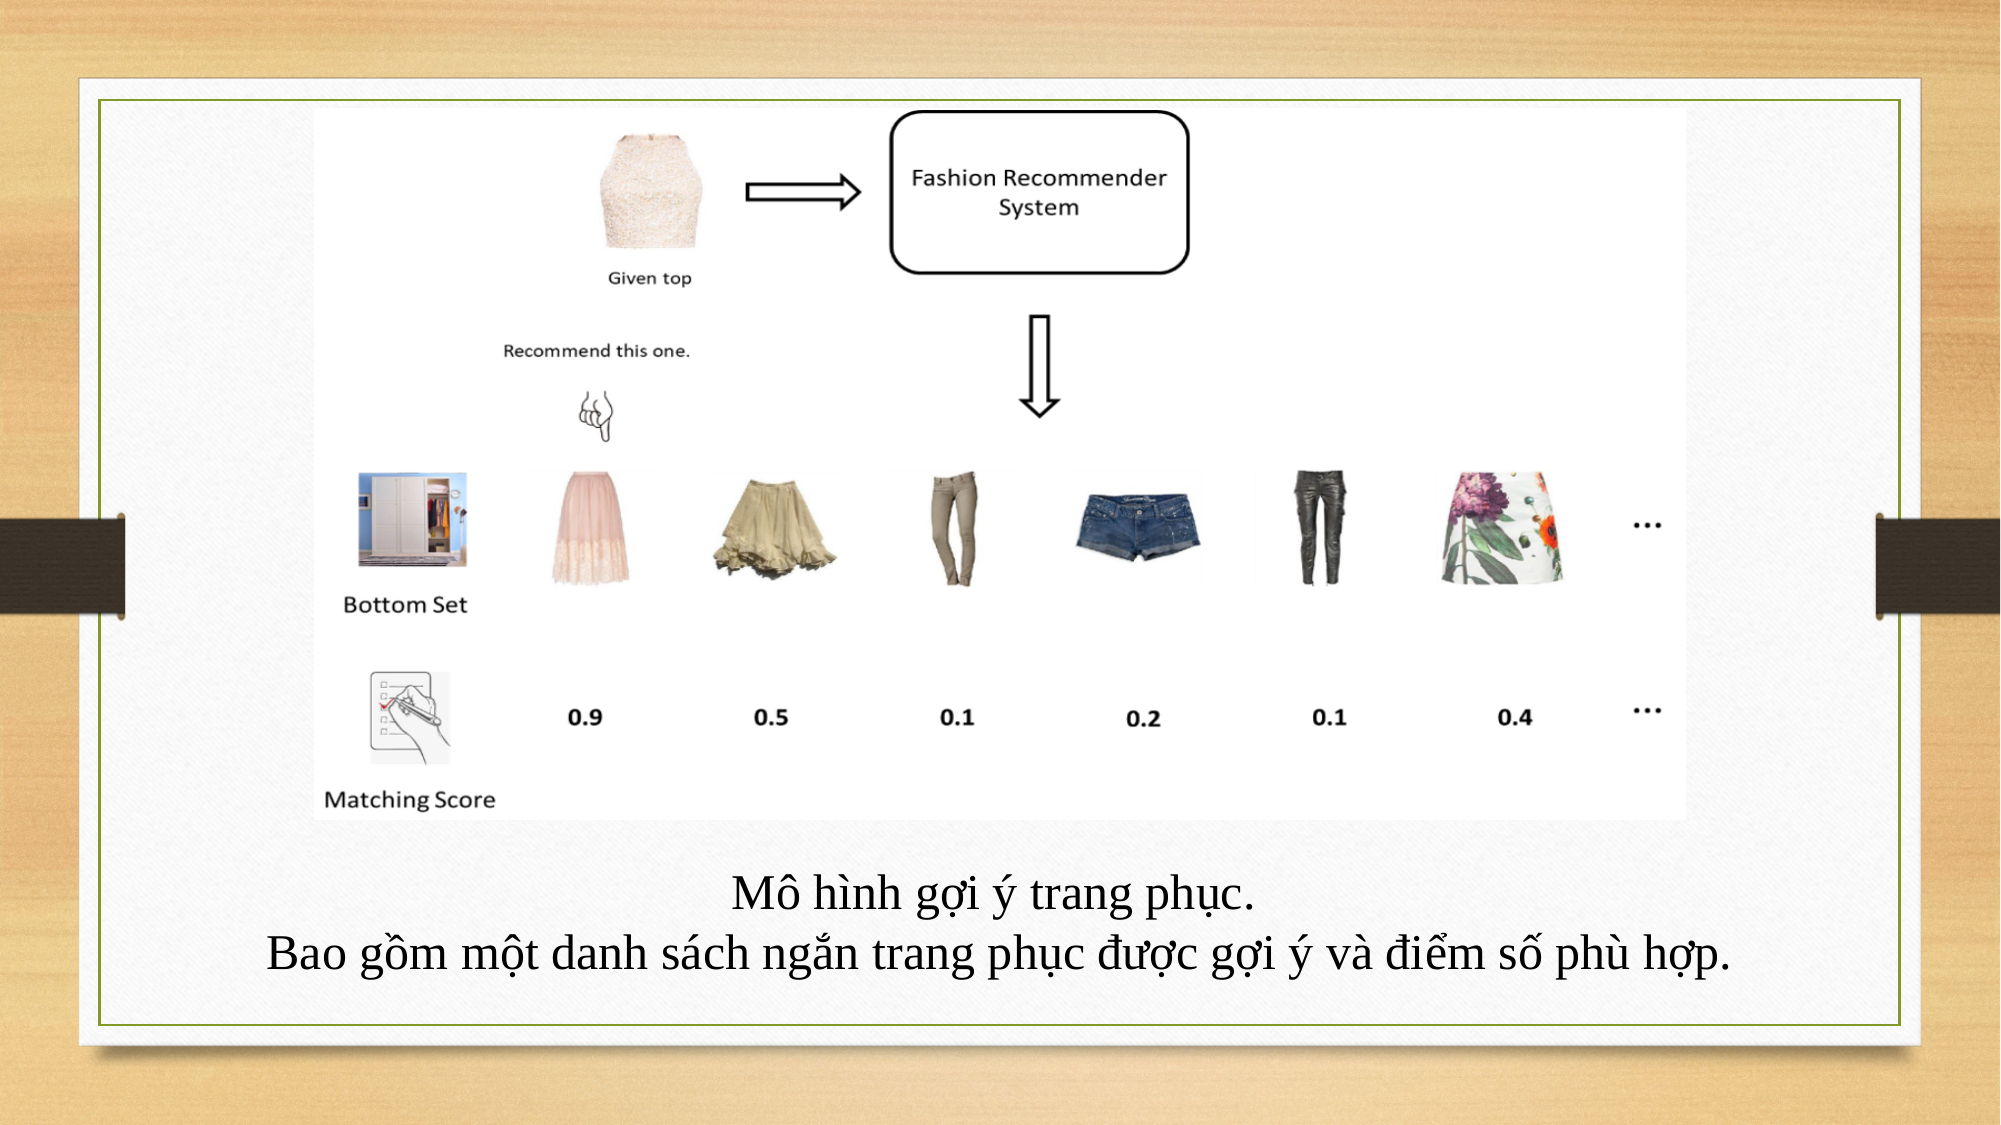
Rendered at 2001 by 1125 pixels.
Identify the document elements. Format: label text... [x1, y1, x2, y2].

text_box Mô hình gợi ý trang phục. Bao gồm một danh sách ngắn trang phục được gợi ý và điểm số phù hợp. [252, 851, 1748, 1047]
picture [0, 0, 2001, 1125]
